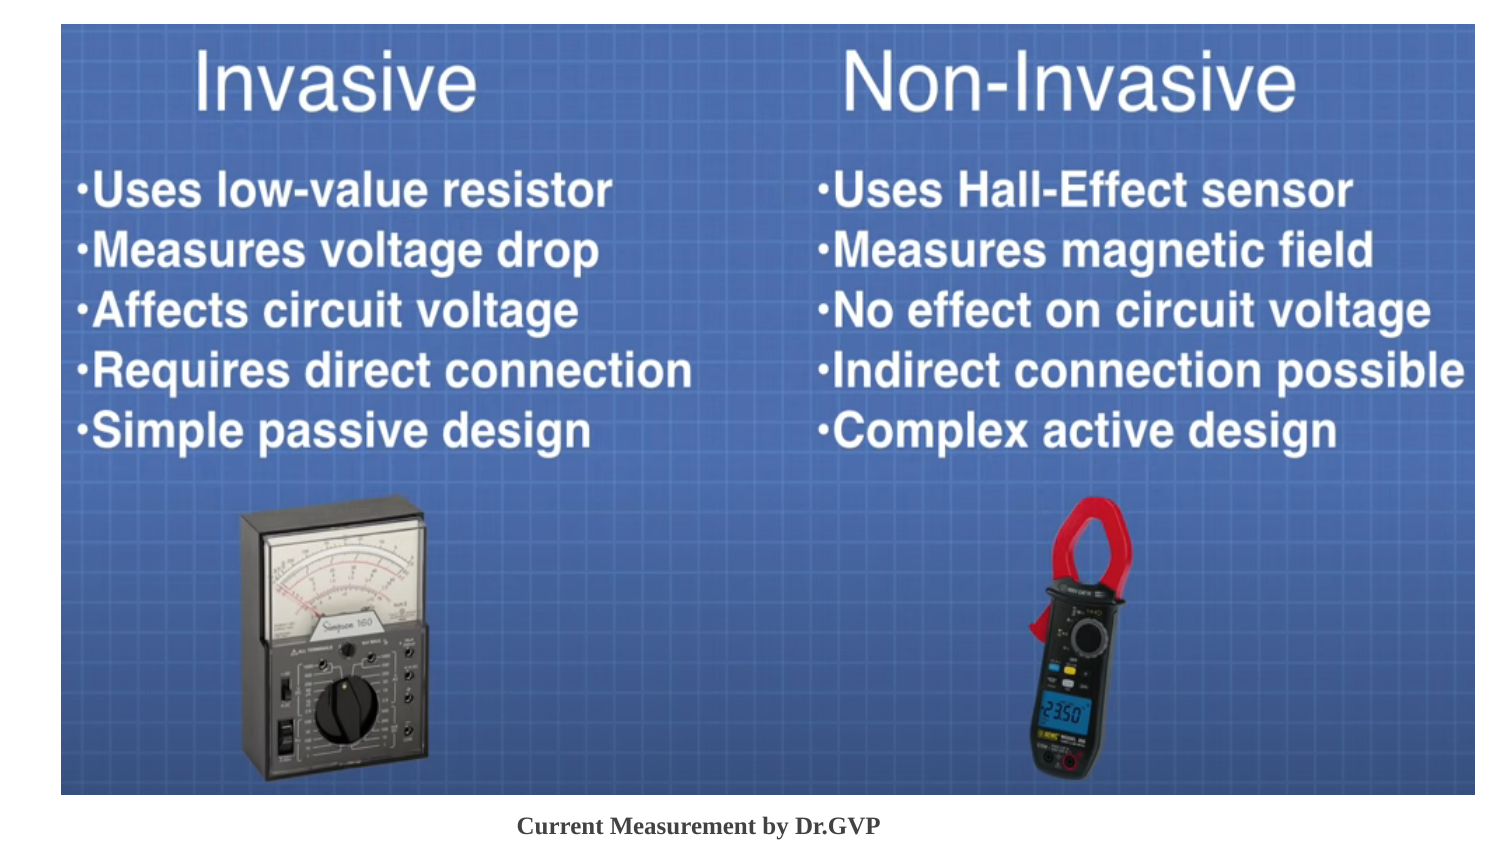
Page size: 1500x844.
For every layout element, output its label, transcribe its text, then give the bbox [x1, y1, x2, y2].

picture [60, 24, 1476, 796]
text_box Current Measurement by Dr.GVP [495, 804, 988, 844]
